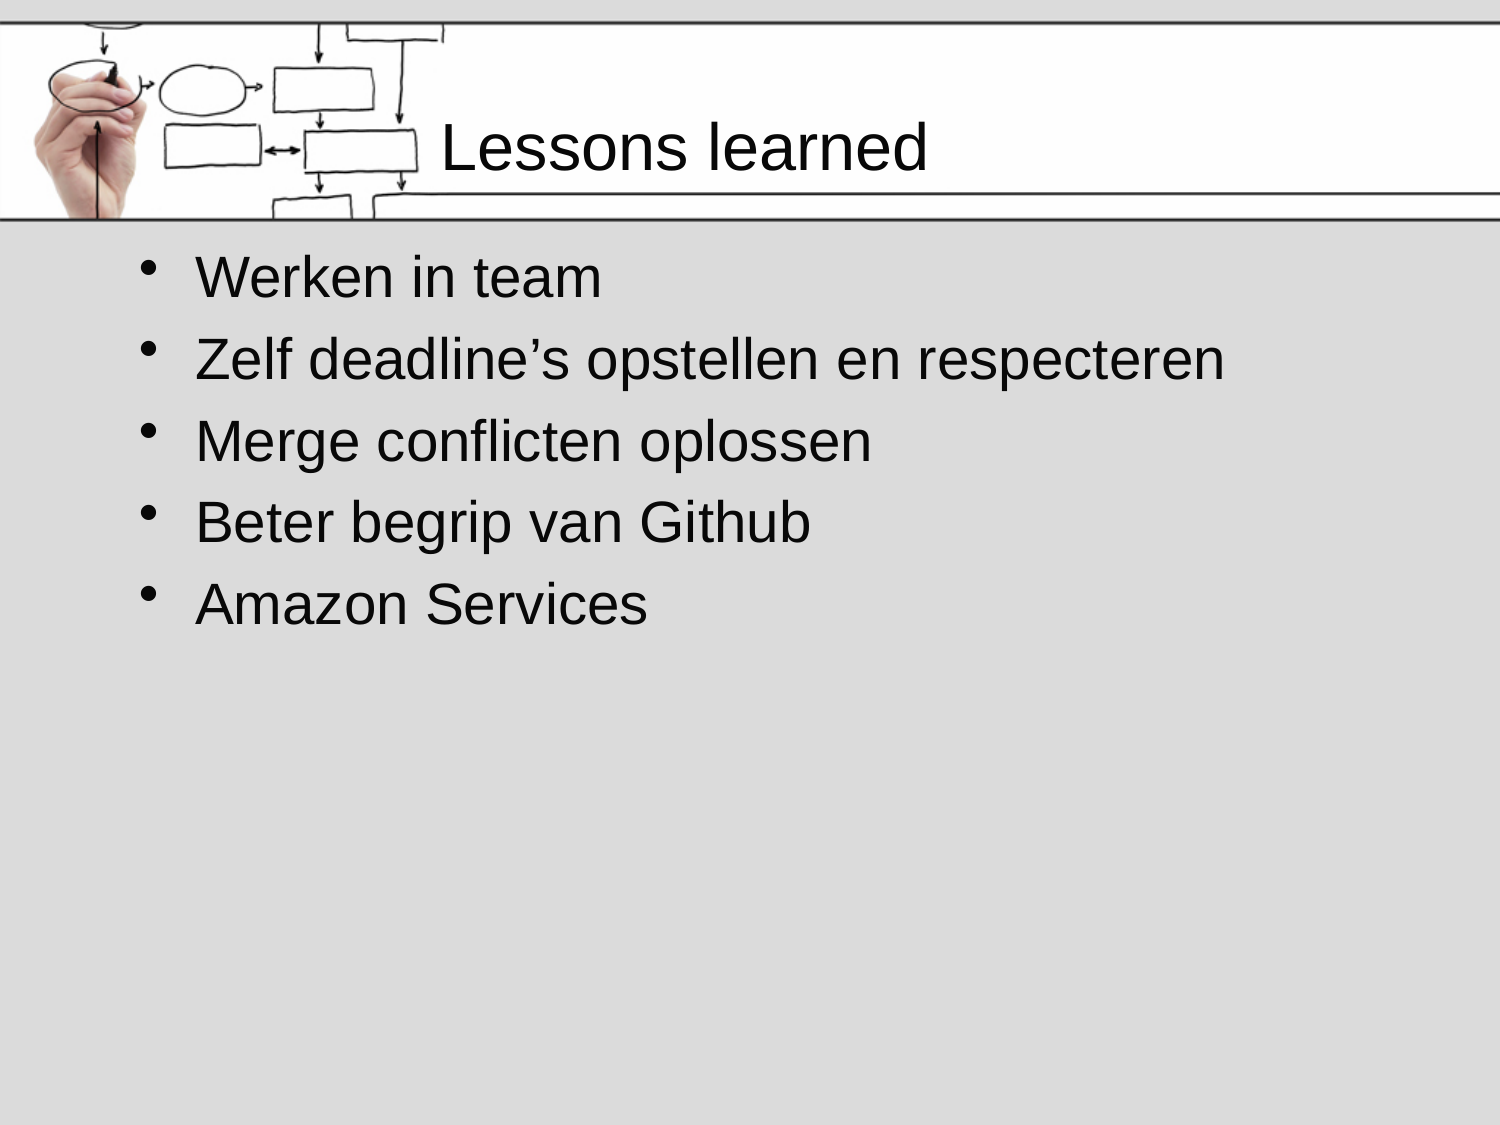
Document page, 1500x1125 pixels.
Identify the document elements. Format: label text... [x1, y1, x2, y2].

picture [0, 0, 1500, 1125]
list Werken in team Zelf deadline’s opstellen en respecteren Merge conflicten oplossen Beter begrip van Github Amazon Services [123, 231, 1294, 1071]
title Lessons learned [425, 101, 1500, 186]
